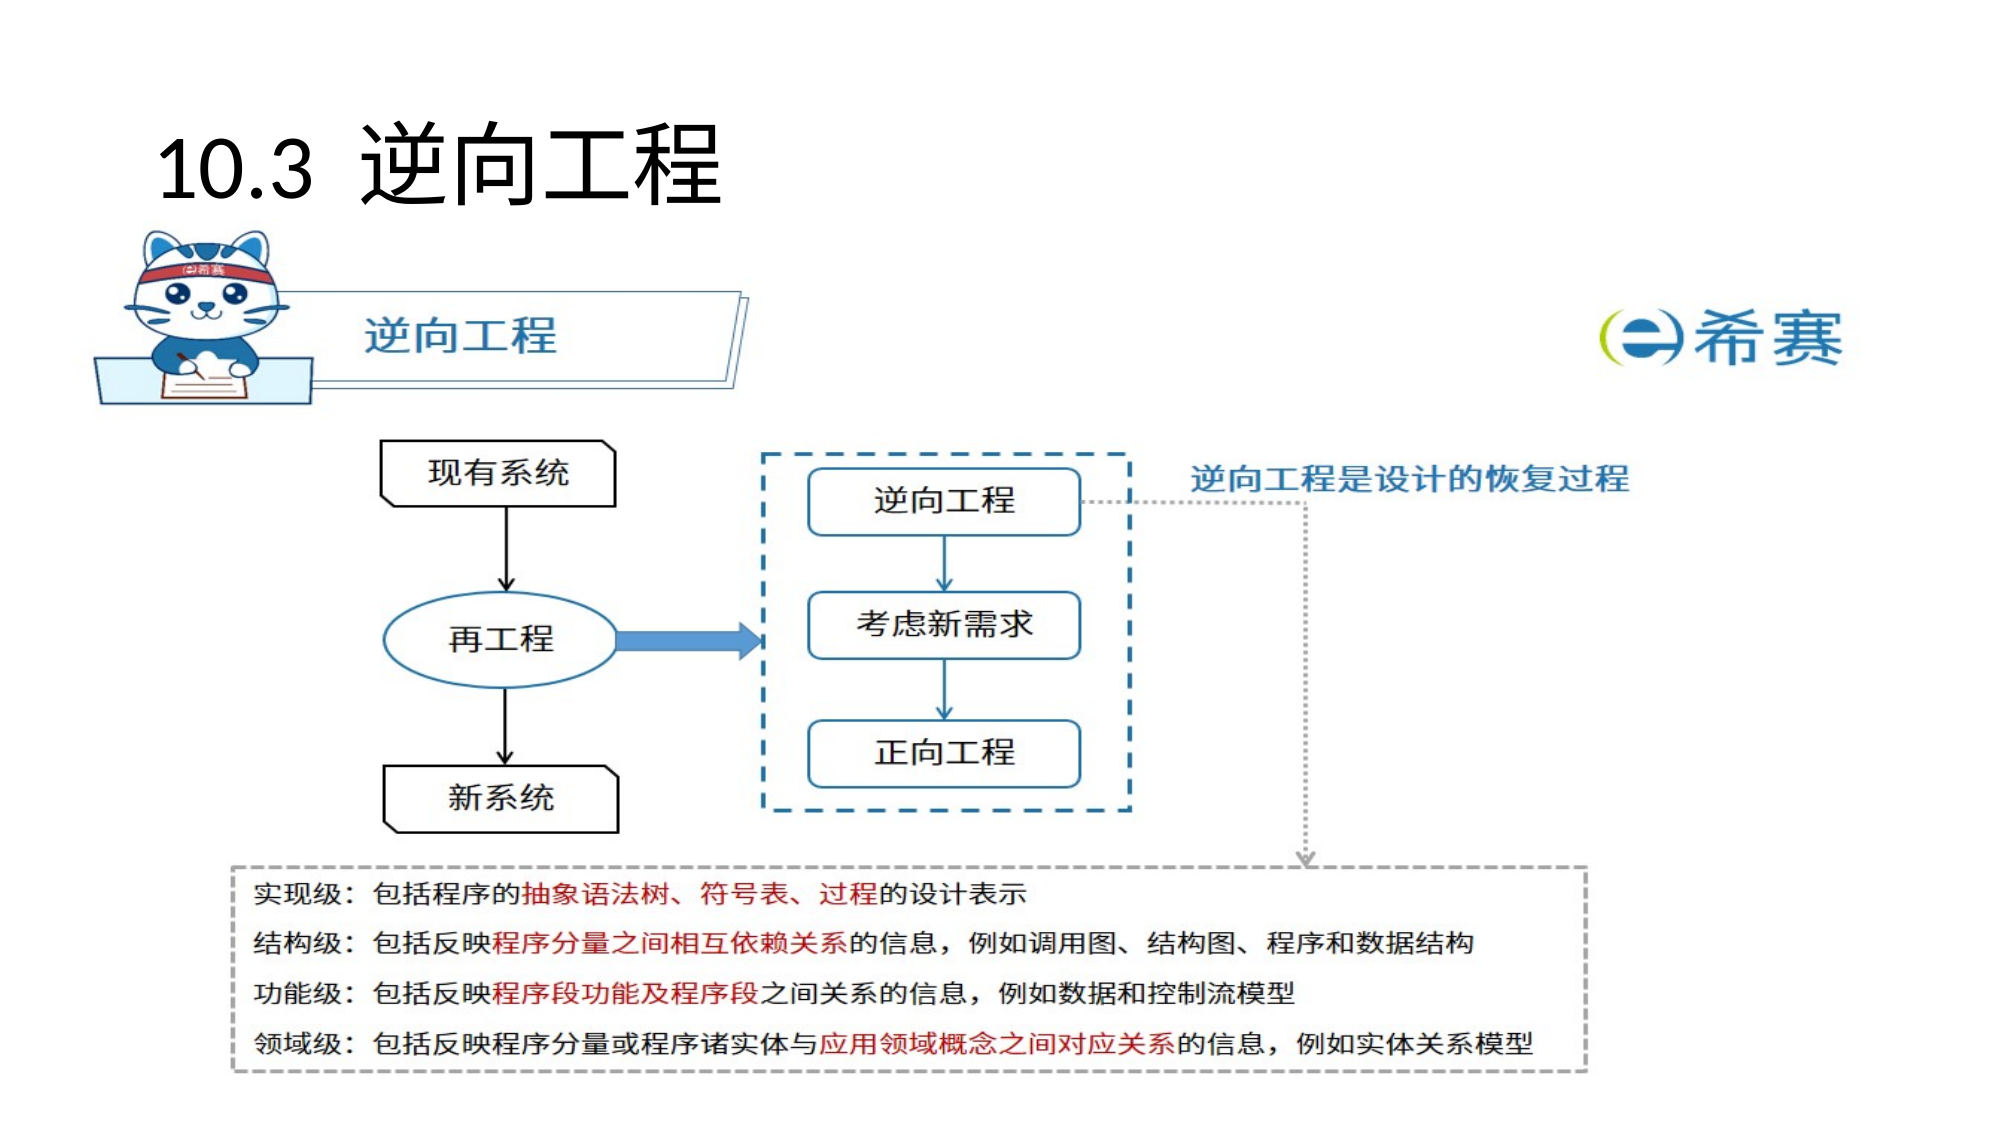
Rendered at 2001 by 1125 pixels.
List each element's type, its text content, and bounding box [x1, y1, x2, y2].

title 10.3 逆向工程 [137, 59, 1863, 218]
picture [0, 218, 1907, 1125]
